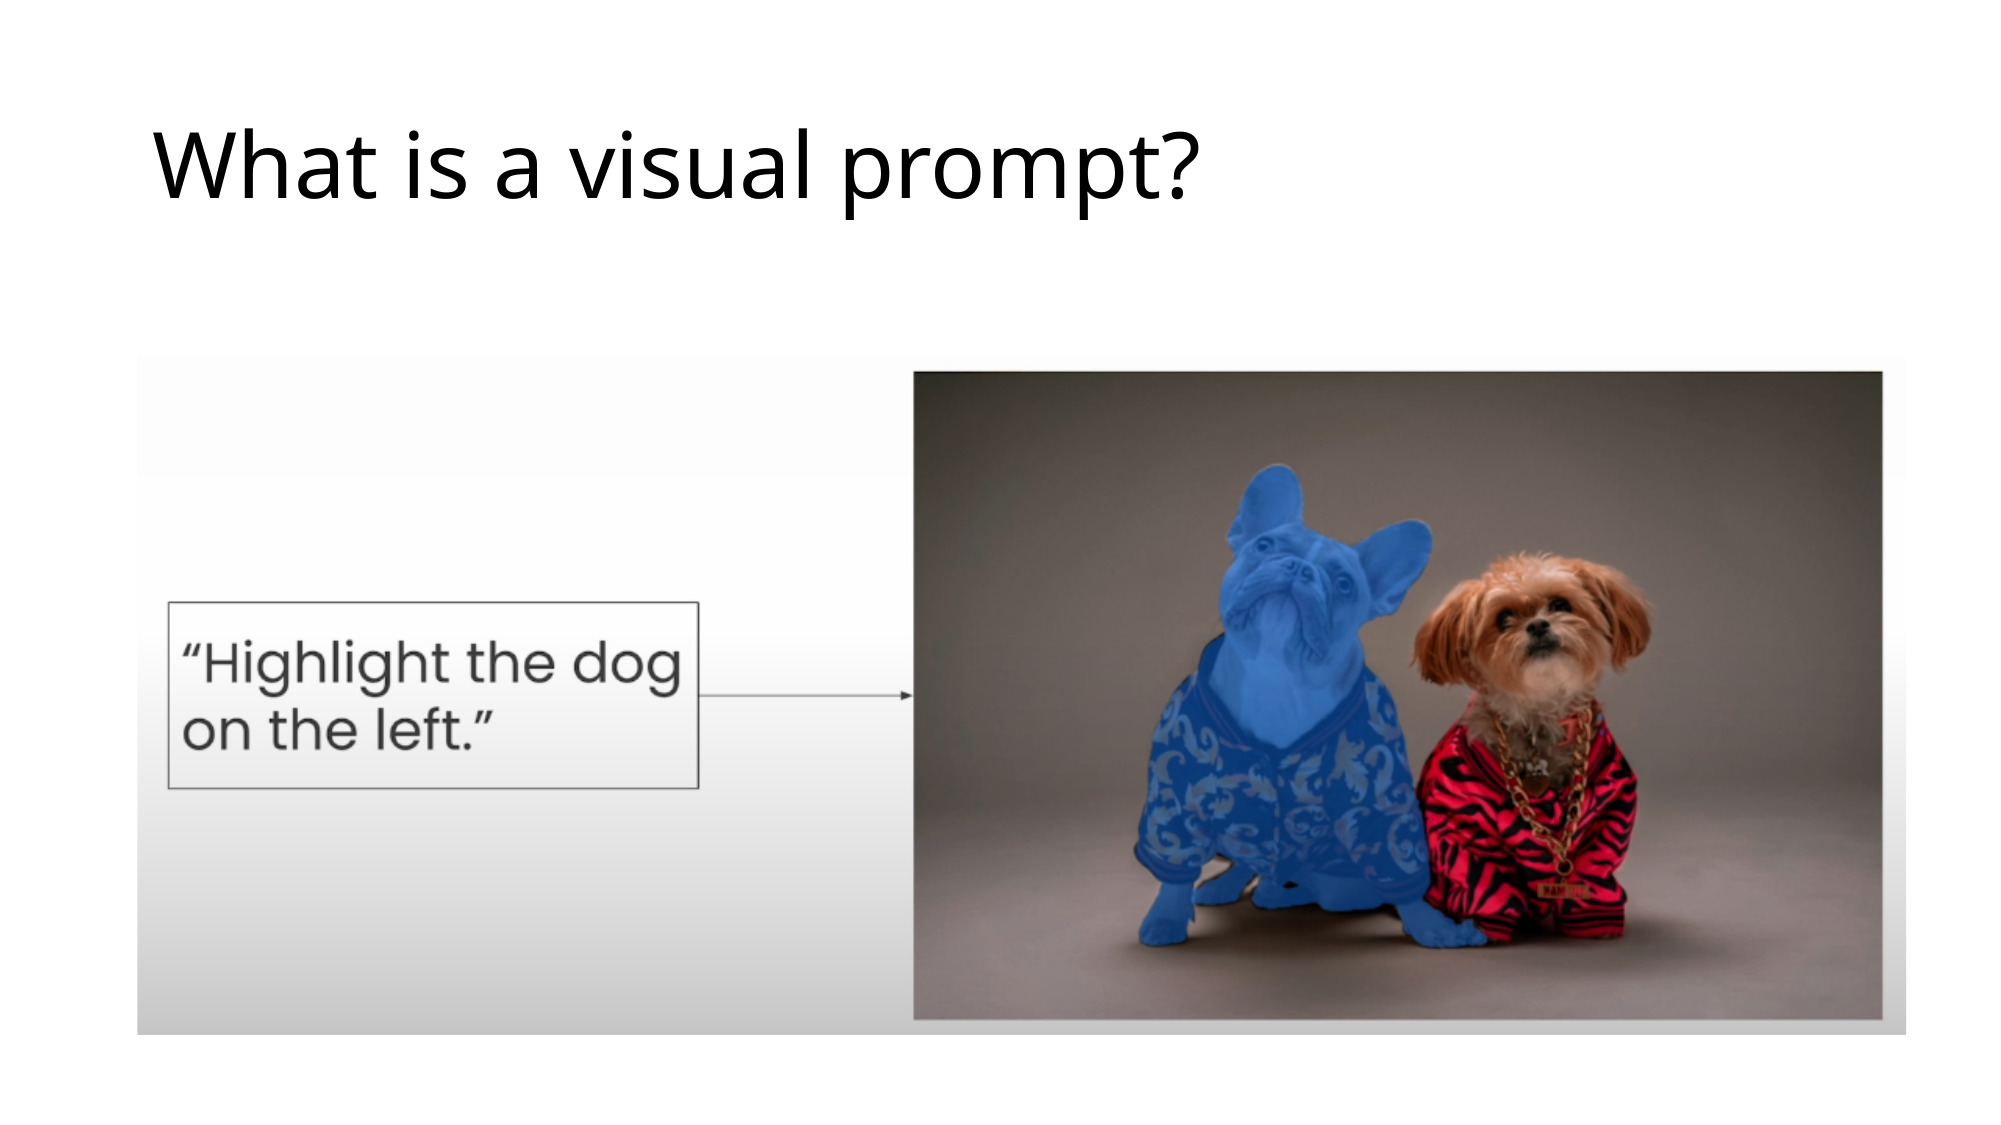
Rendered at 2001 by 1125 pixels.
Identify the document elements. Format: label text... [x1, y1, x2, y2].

picture [137, 356, 1907, 1035]
title What is a visual prompt? [137, 59, 1863, 278]
